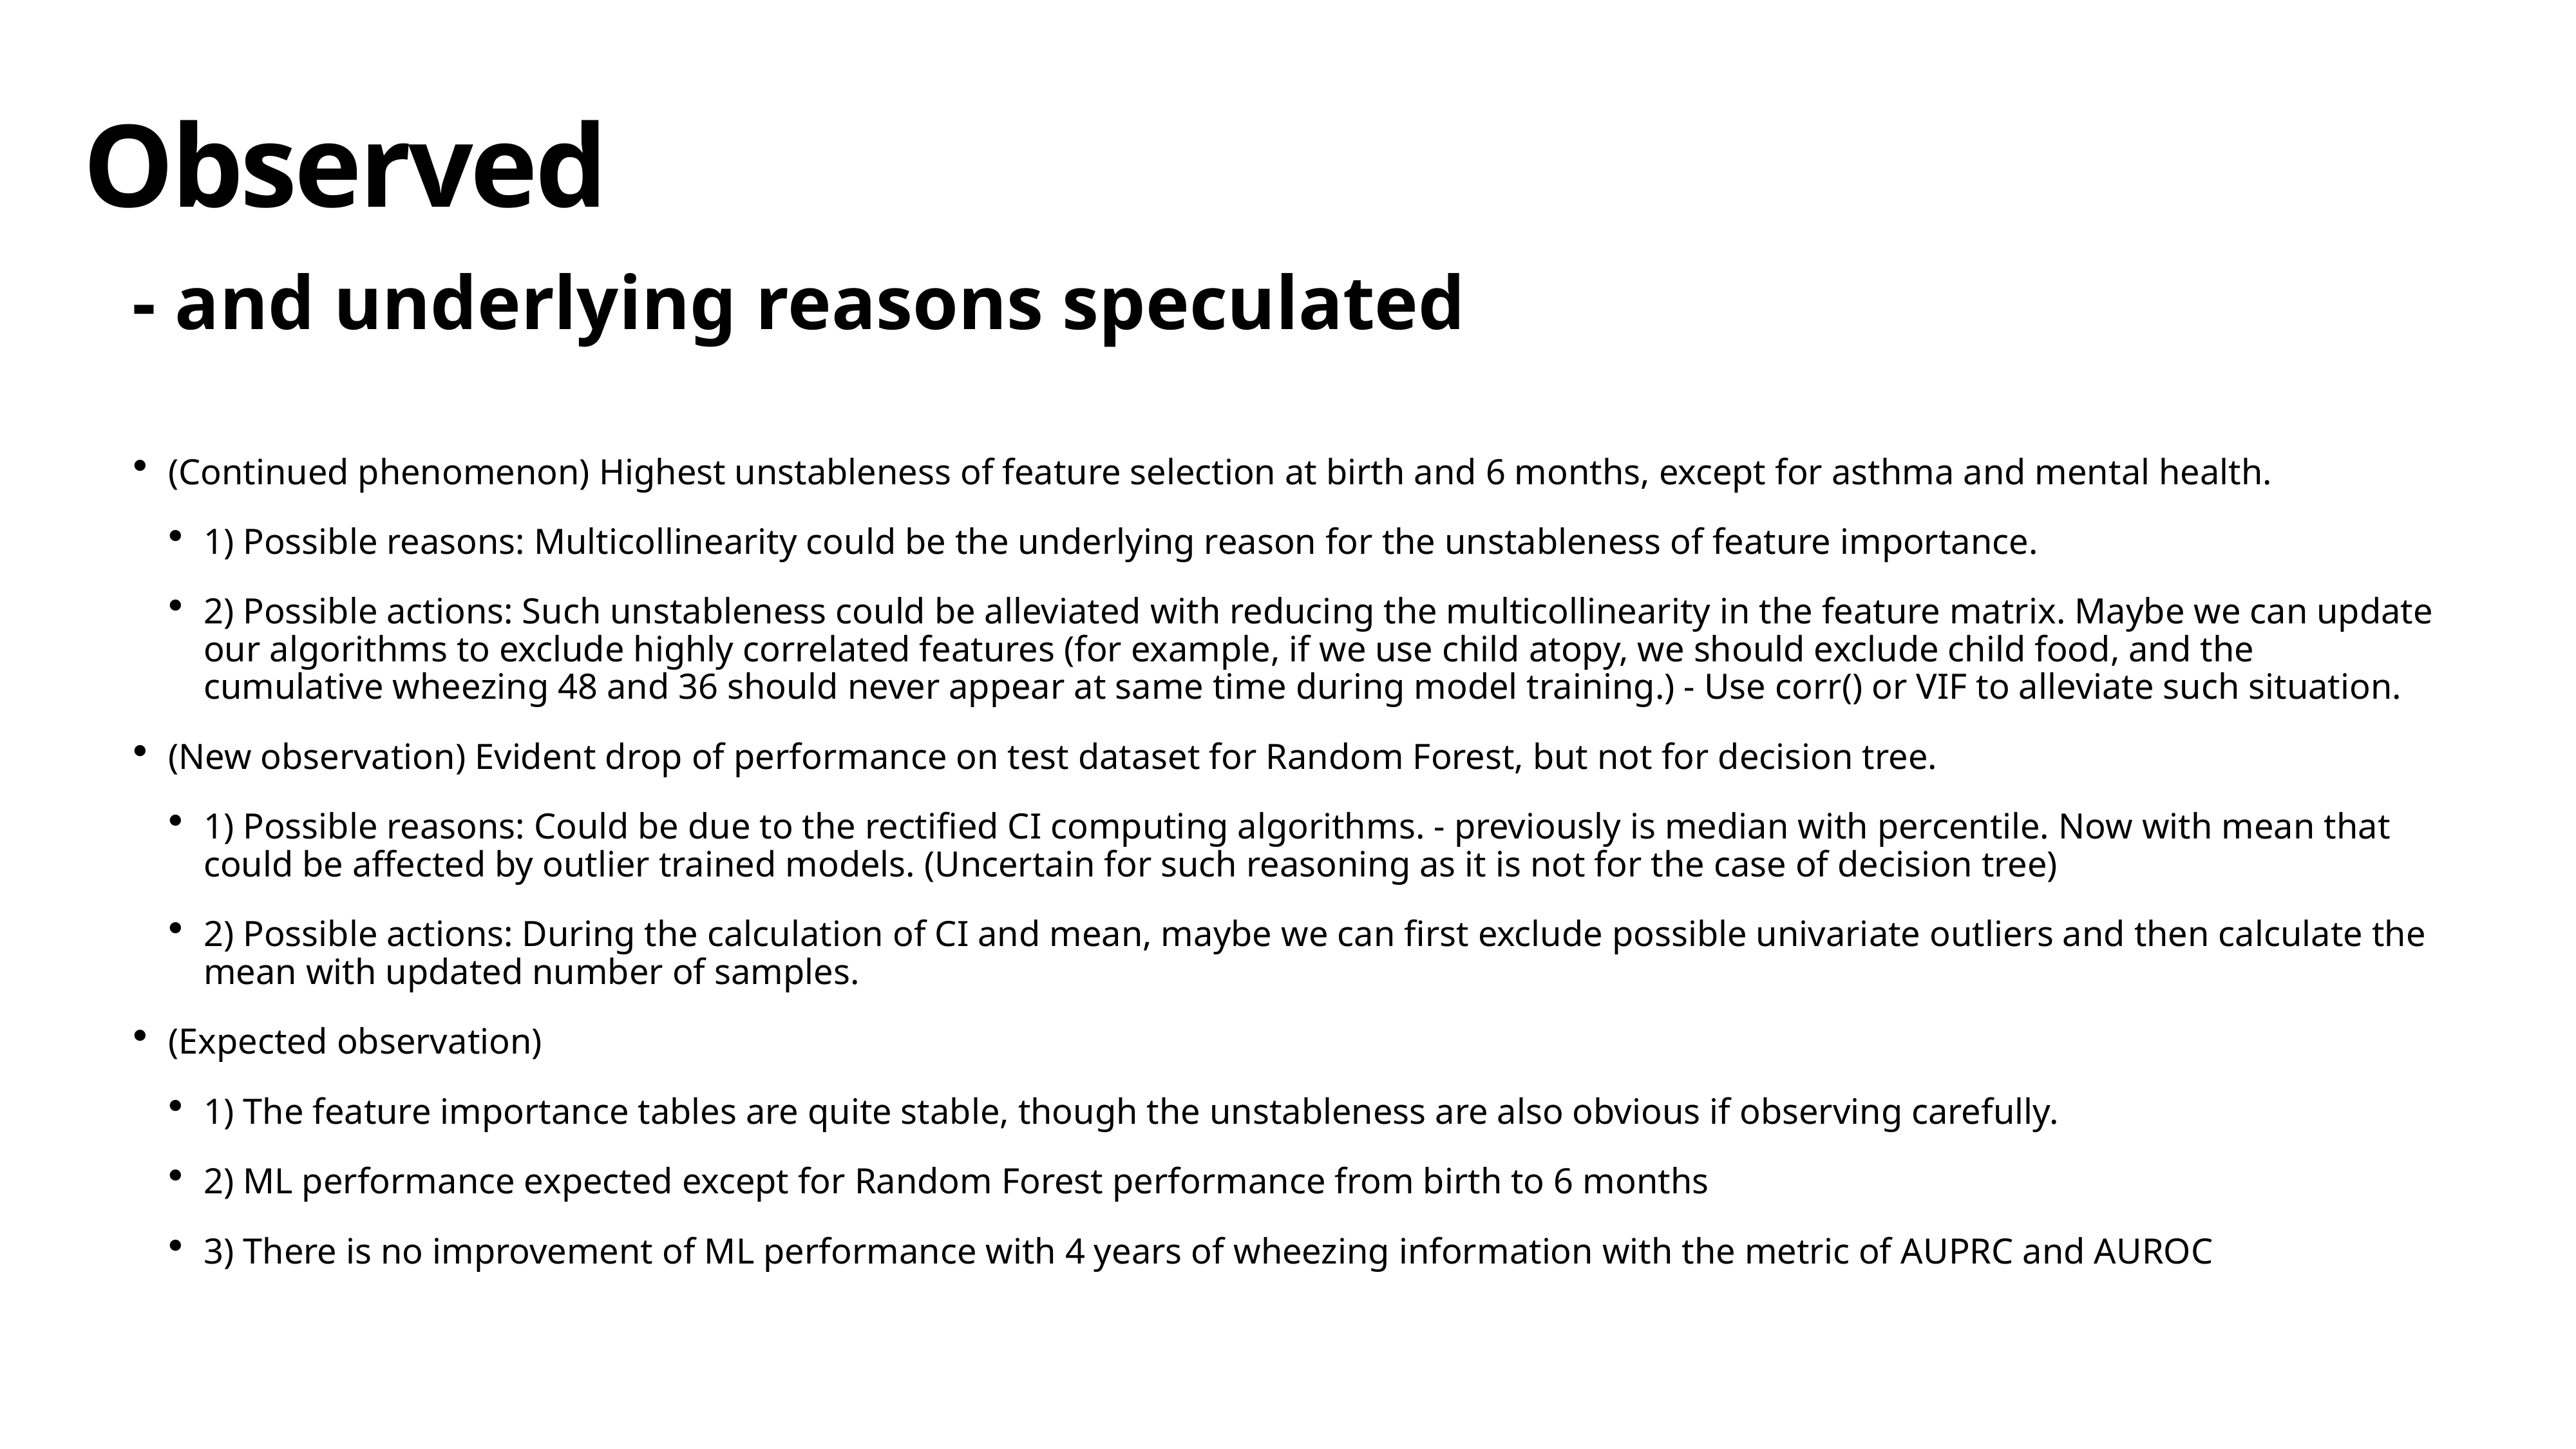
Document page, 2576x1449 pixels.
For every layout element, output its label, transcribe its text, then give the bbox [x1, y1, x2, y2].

title Observed [77, 113, 2400, 266]
text_box - and underlying reasons speculated [127, 251, 2449, 350]
list (Continued phenomenon) Highest unstableness of feature selection at birth and 6 months, except for asthma and mental health. 1) Possible reasons: Multicollinearity could be the underlying reason for the unstableness of feature importance. 2) Possible actions: Such unstableness could be alleviated with reducing the multicollinearity in the feature matrix. Maybe we can update our algorithms to exclude highly correlated features (for example, if we use child atopy, we should exclude child food, and the cumulative wheezing 48 and 36 should never appear at same time during model training.) - Use corr() or VIF to alleviate such situation. (New observation) Evident drop of performance on test dataset for Random Forest, but not for decision tree. 1) Possible reasons: Could be due to the rectified CI computing algorithms. - previously is median with percentile. Now with mean that could be affected by outlier trained models. (Uncertain for such reasoning as it is not for the case of decision tree) 2) Possible actions: During the calculation of CI and mean, maybe we can first exclude possible univariate outliers and then calculate the mean with updated number of samples. (Expected observation) 1) The feature importance tables are quite stable, though the unstableness are also obvious if observing carefully. 2) ML performance expected except for Random Forest performance from birth to 6 months 3) There is no improvement of ML performance with 4 years of wheezing information with the metric of AUPRC and AUROC [127, 448, 2449, 1321]
